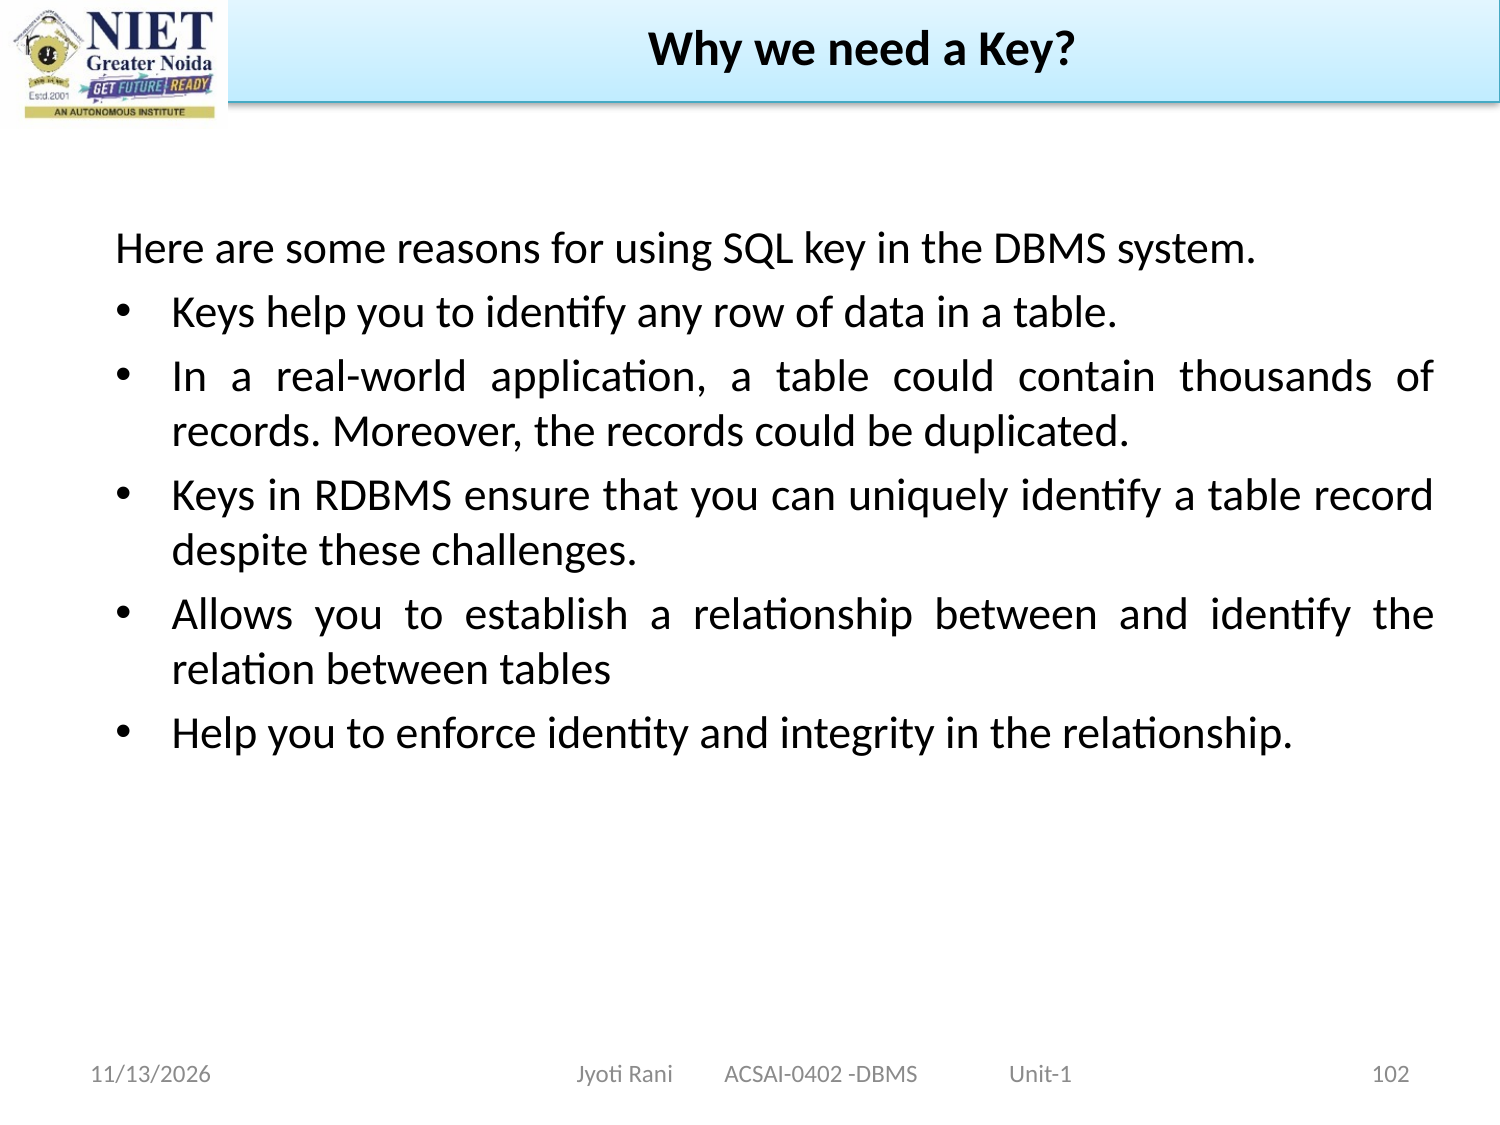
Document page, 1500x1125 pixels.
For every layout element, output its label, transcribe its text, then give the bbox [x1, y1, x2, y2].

slide_number 102 [1074, 1042, 1425, 1103]
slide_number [75, 1042, 412, 1103]
list Here are some reasons for using SQL key in the DBMS system. Keys help you to identify any row of data in a table. In a real-world application, a table could contain thousands of records. Moreover, the records could be duplicated. Keys in RDBMS ensure that you can uniquely identify a table record despite these challenges. Allows you to establish a relationship between and identify the relation between tables Help you to enforce identity and integrity in the relationship. [100, 210, 1451, 953]
picture [0, 0, 228, 130]
footer Jyoti Rani ACSAI-0402 -DBMS Unit-1 [412, 1042, 1074, 1103]
text_box Why we need a Key? [229, 0, 1500, 103]
